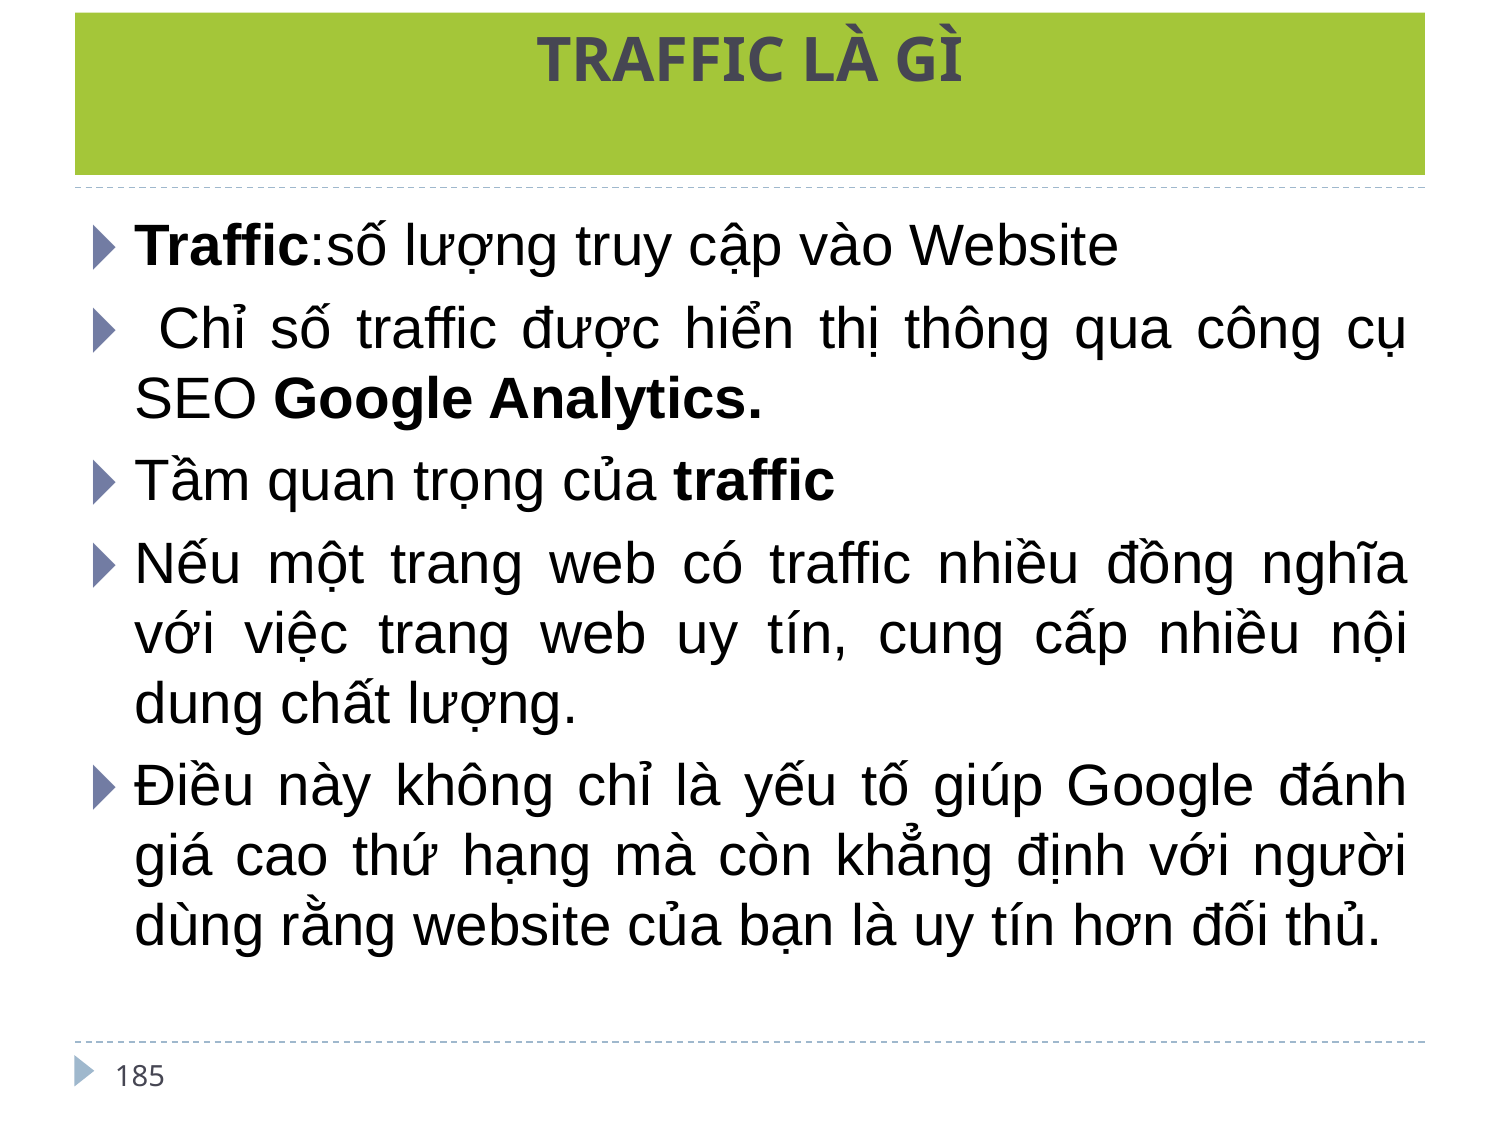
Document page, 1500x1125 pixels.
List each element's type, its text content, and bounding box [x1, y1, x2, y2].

title TRAFFIC LÀ GÌ [75, 12, 1425, 175]
list Traffic:số lượng truy cập vào Website Chỉ số traffic được hiển thị thông qua công cụ SEO Google Analytics. Tầm quan trọng của traffic Nếu một trang web có traffic nhiều đồng nghĩa với việc trang web uy tín, cung cấp nhiều nội dung chất lượng. Điều này không chỉ là yếu tố giúp Google đánh giá cao thứ hạng mà còn khẳng định với người dùng rằng website của bạn là uy tín hơn đối thủ. [75, 200, 1425, 1010]
slide_number 185 [99, 1050, 425, 1110]
